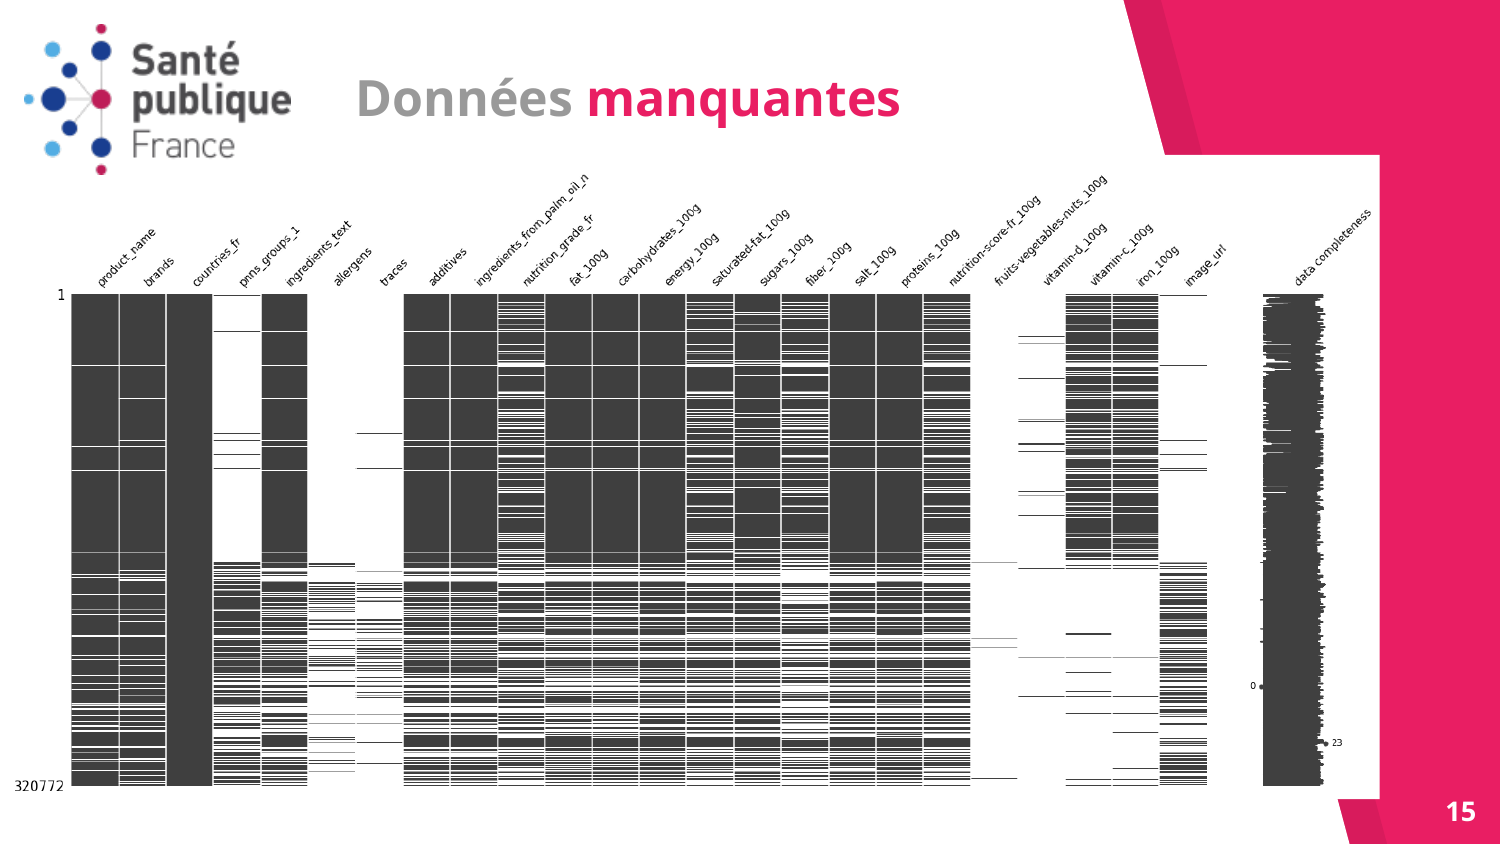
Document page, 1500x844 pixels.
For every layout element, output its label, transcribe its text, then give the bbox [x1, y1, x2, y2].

slide_number ‹#› [1401, 779, 1492, 844]
picture [6, 24, 1380, 800]
title Données manquantes [340, 73, 1129, 142]
text_box [294, 154, 1380, 163]
